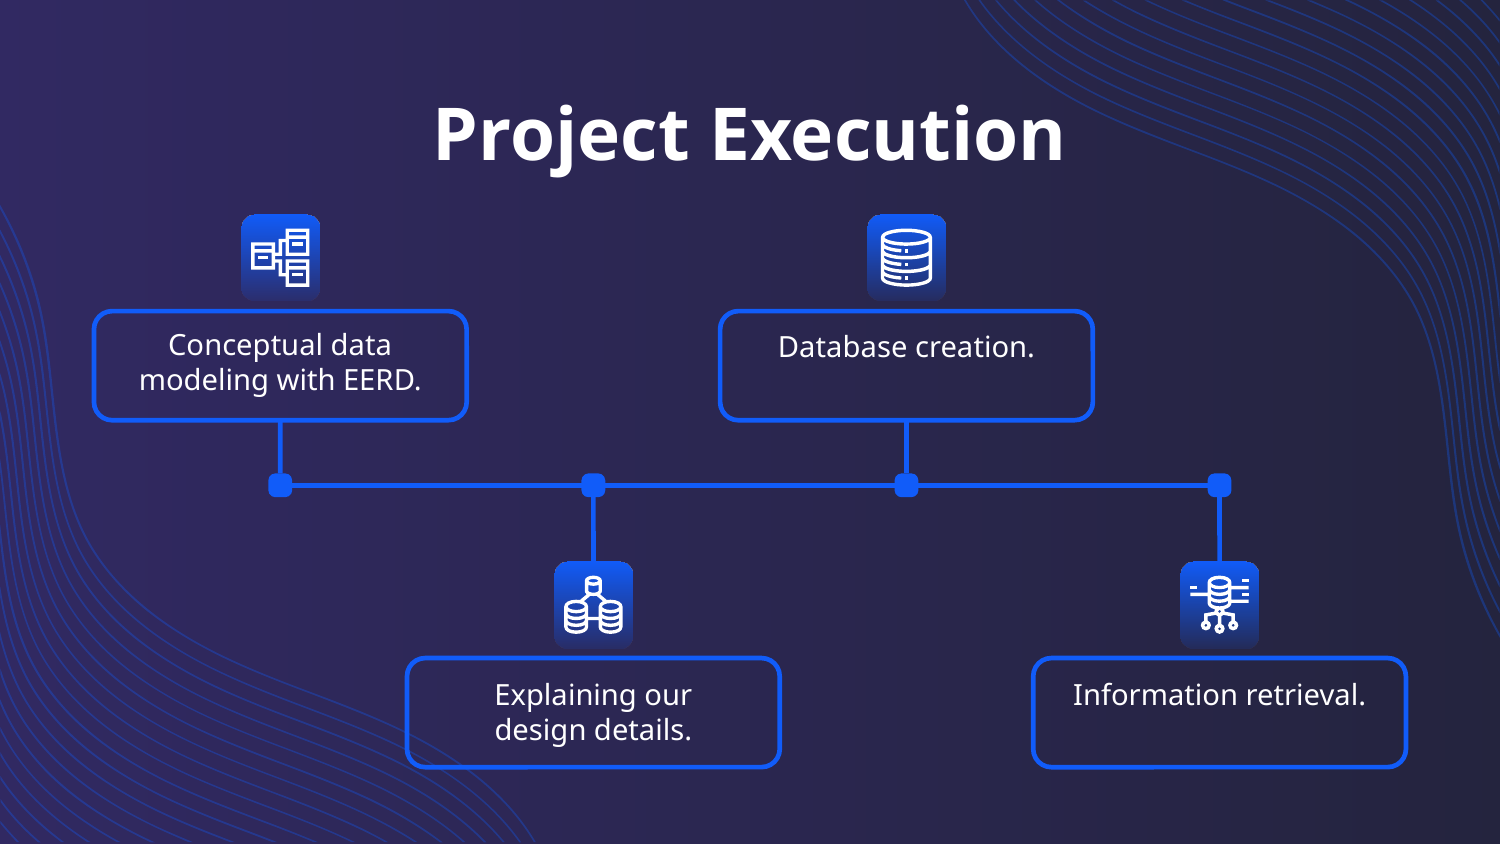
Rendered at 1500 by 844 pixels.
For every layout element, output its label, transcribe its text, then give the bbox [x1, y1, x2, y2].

text_box [268, 473, 293, 498]
text_box Explaining our design details. [431, 661, 756, 756]
text_box [1207, 473, 1232, 498]
text_box [564, 575, 623, 634]
text_box [720, 311, 1093, 421]
text_box [1033, 658, 1406, 768]
text_box [581, 473, 606, 498]
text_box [250, 228, 310, 287]
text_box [1190, 575, 1249, 635]
text_box Information retrieval. [1057, 661, 1382, 756]
text_box [894, 473, 919, 498]
text_box [867, 214, 946, 301]
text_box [880, 228, 933, 288]
text_box [241, 214, 320, 301]
text_box Database creation. [744, 313, 1069, 408]
text_box [1180, 561, 1259, 649]
text_box [407, 658, 780, 768]
title Project Execution [118, 72, 1382, 167]
text_box [554, 561, 633, 649]
text_box Conceptual data modeling with EERD. [86, 311, 475, 421]
